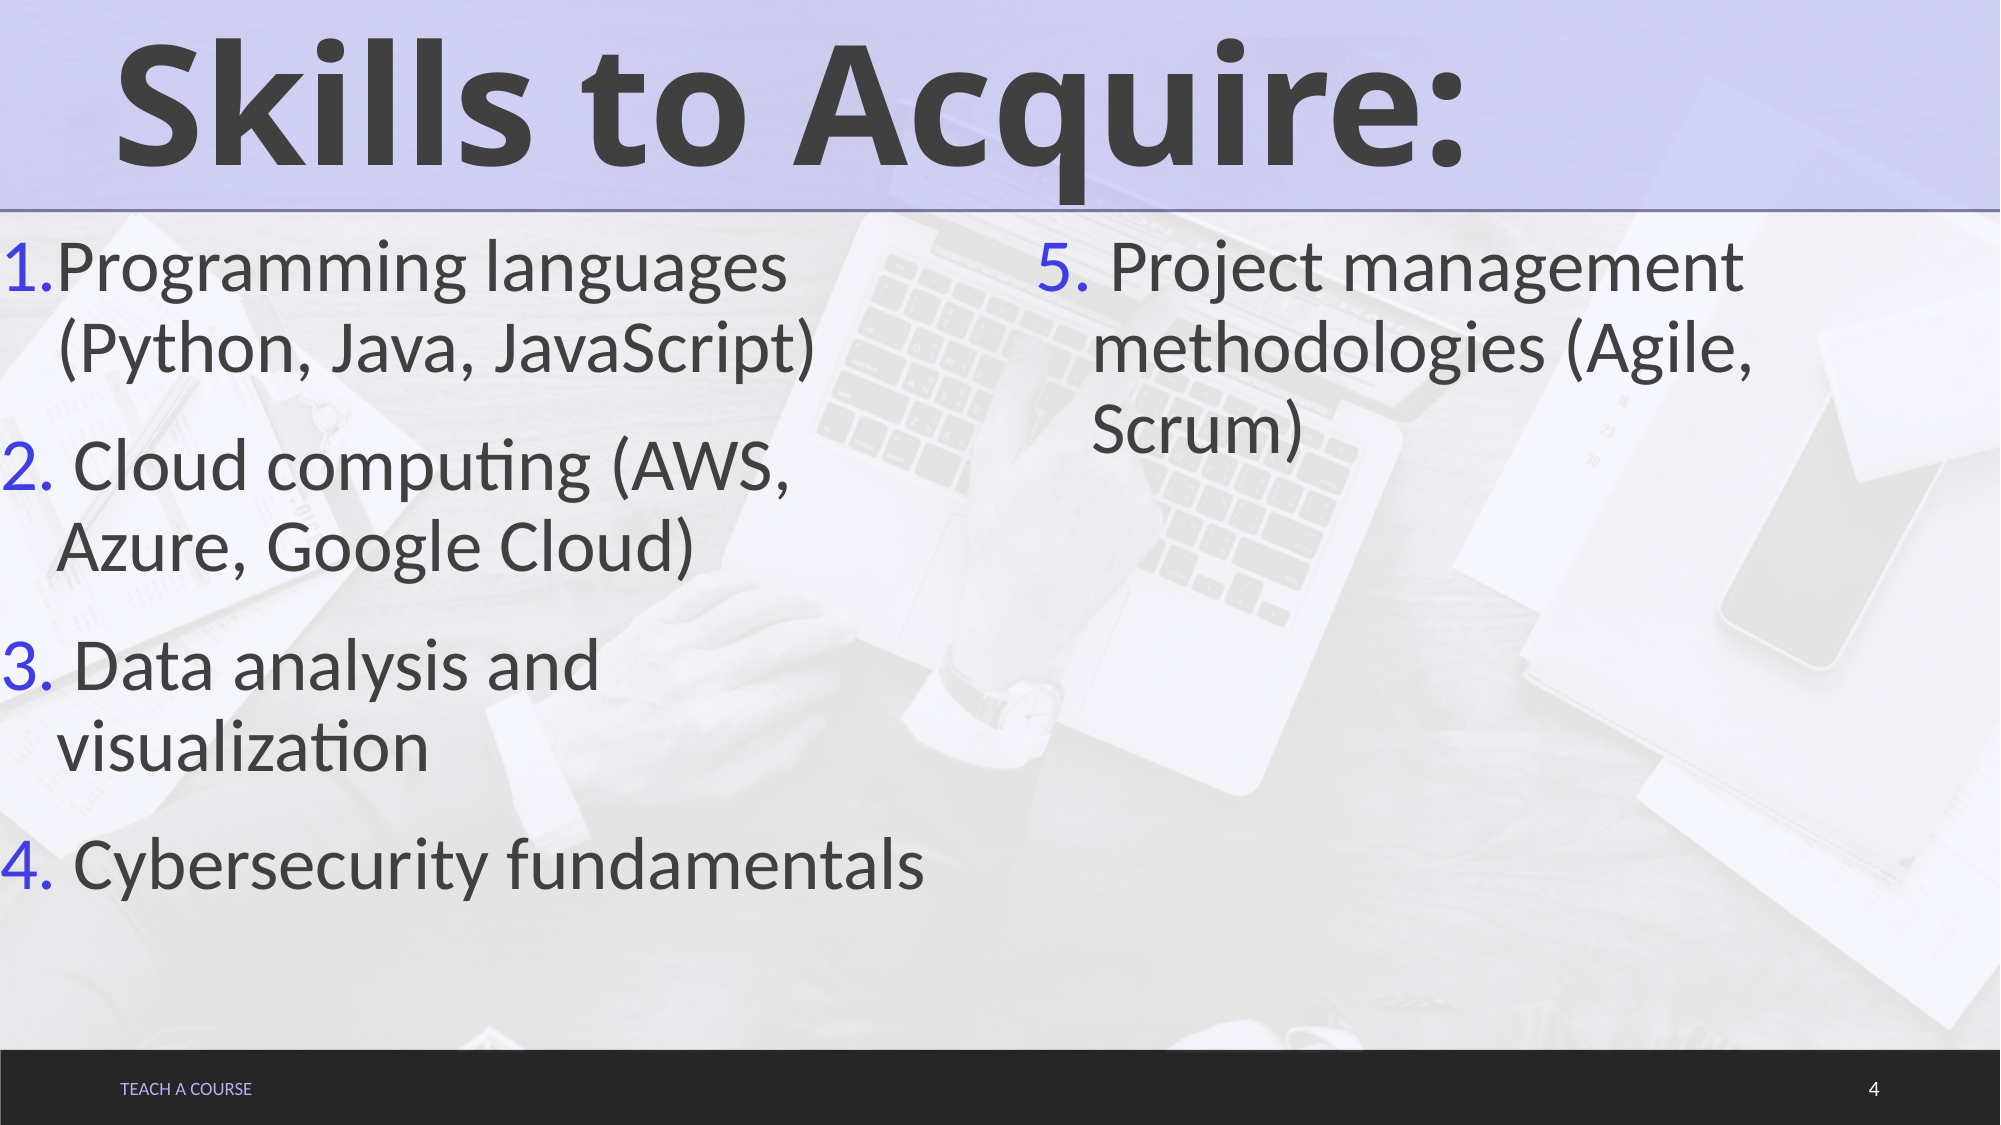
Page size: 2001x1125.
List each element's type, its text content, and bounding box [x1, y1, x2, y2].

footer TEACH A COURSE [105, 1060, 1224, 1118]
slide_number 4 [1793, 1060, 1895, 1118]
picture [0, 0, 2000, 1052]
